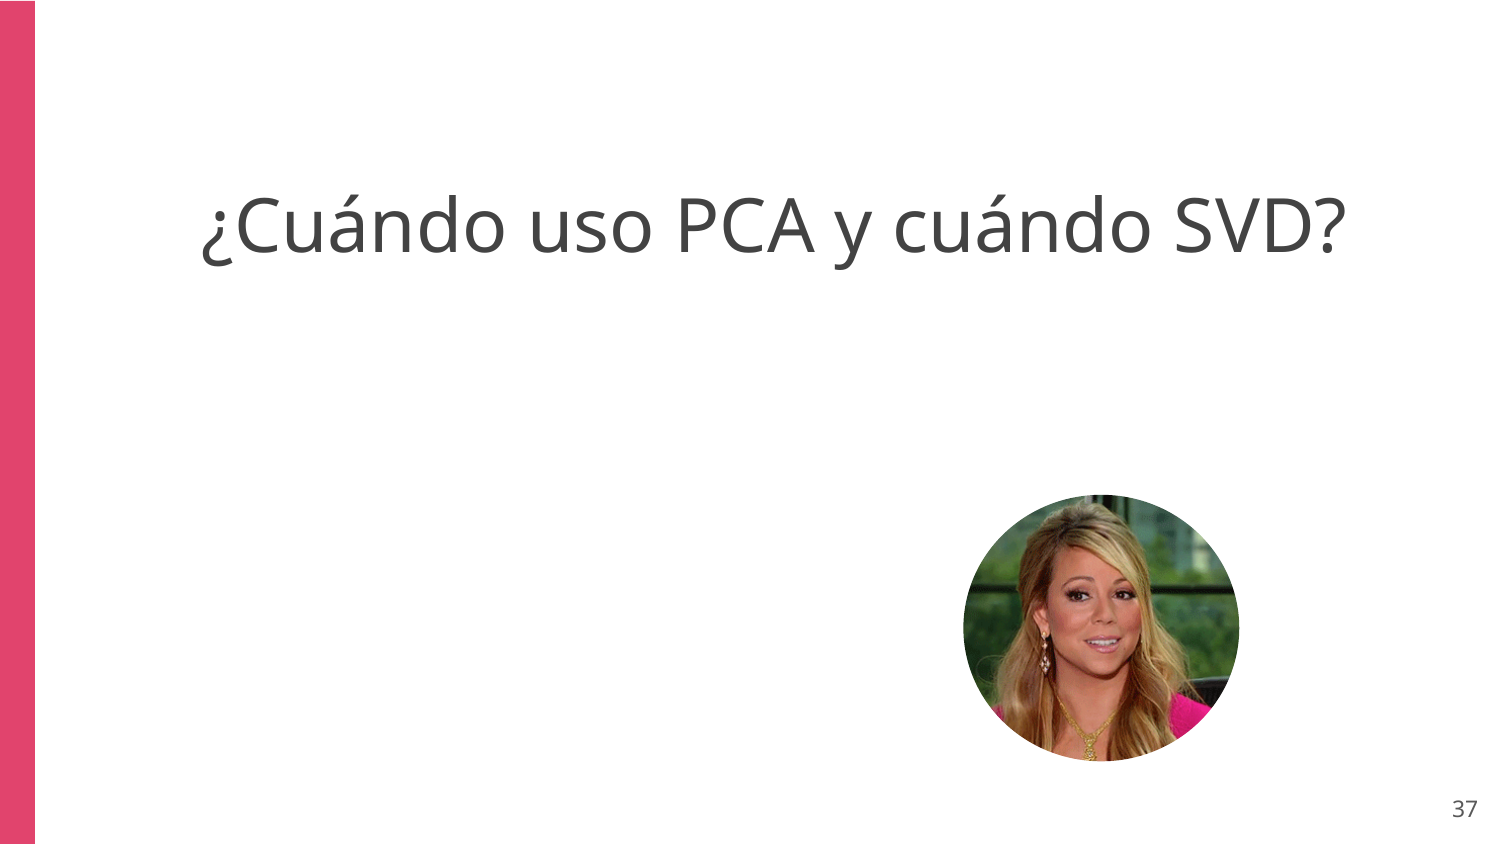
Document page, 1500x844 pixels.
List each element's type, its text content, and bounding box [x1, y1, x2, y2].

text_box ¿Cuándo uso PCA y cuándo SVD? [186, 161, 1384, 442]
slide_number ‹#› [1403, 779, 1494, 844]
picture [963, 494, 1240, 762]
